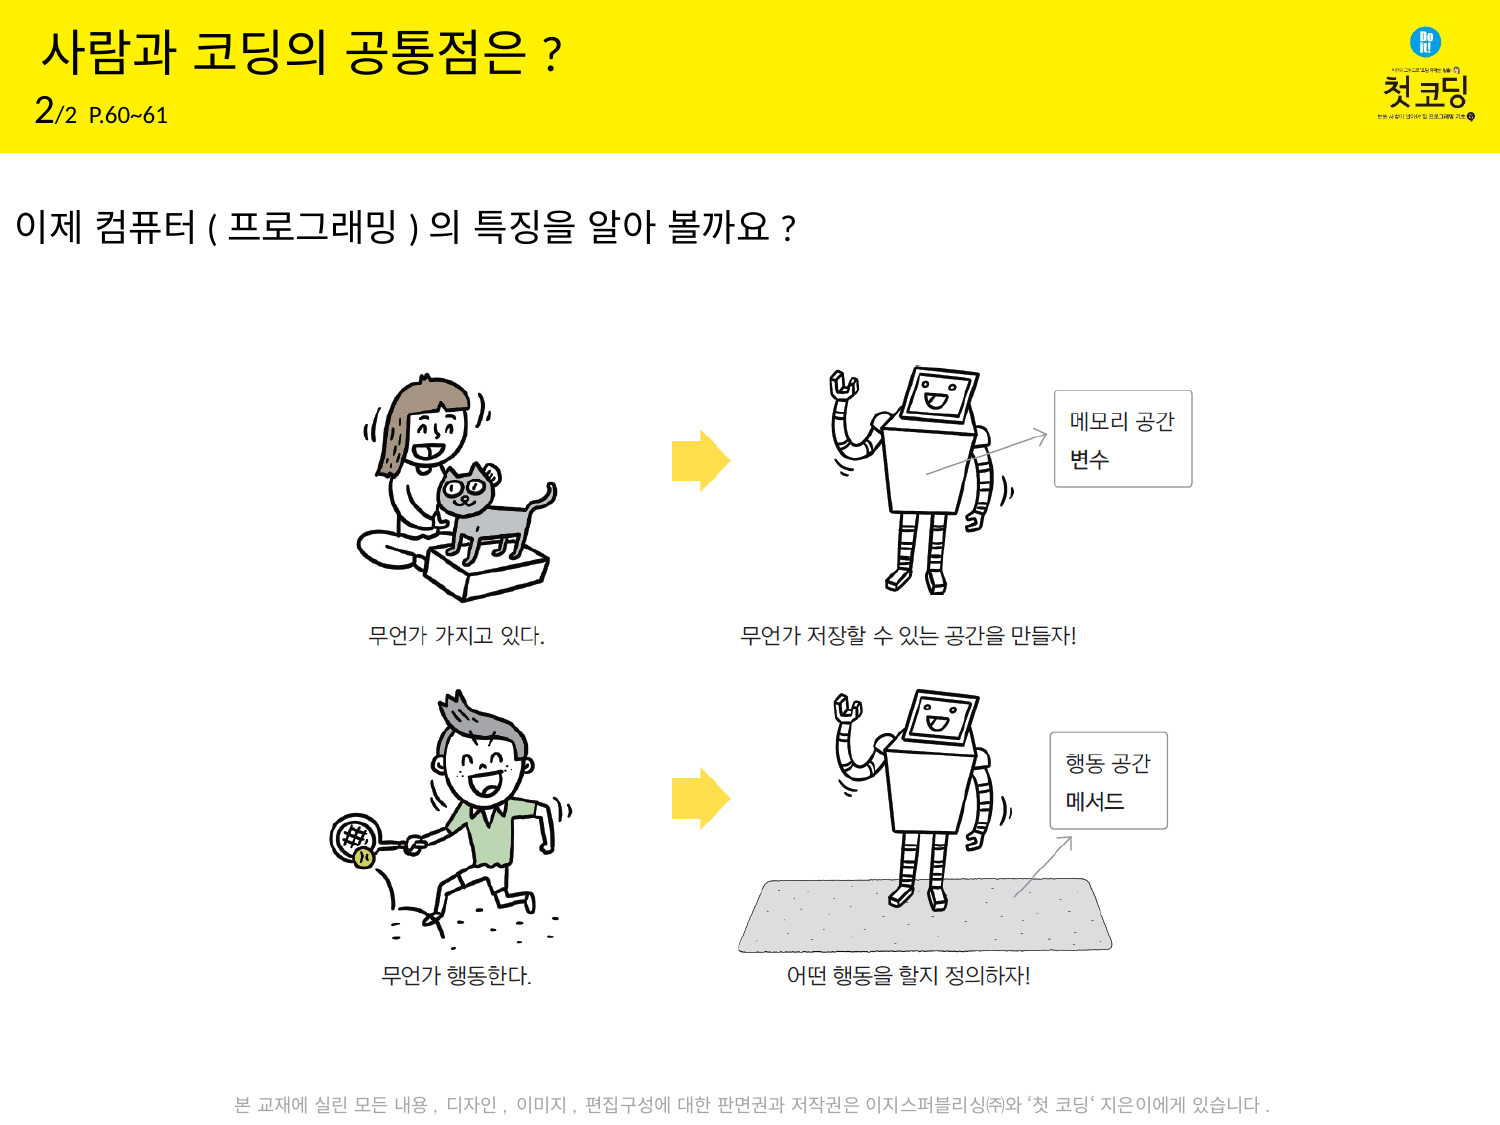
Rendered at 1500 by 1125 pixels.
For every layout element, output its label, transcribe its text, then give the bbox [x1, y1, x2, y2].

text_box 사람과 코딩의 공통점은? 2/2 P.60~61 [0, 0, 1500, 154]
picture [1366, 14, 1485, 132]
text_box 이제 컴퓨터(프로그래밍)의 특징을 알아 볼까요? [0, 197, 1102, 257]
picture [242, 277, 1235, 1004]
text_box 본 교재에 실린 모든 내용, 디자인, 이미지, 편집구성에 대한 판면권과 저작권은 이지스퍼블리싱㈜와 ‘첫 코딩‘ 지은이에게 있습니다. [220, 1086, 1290, 1124]
